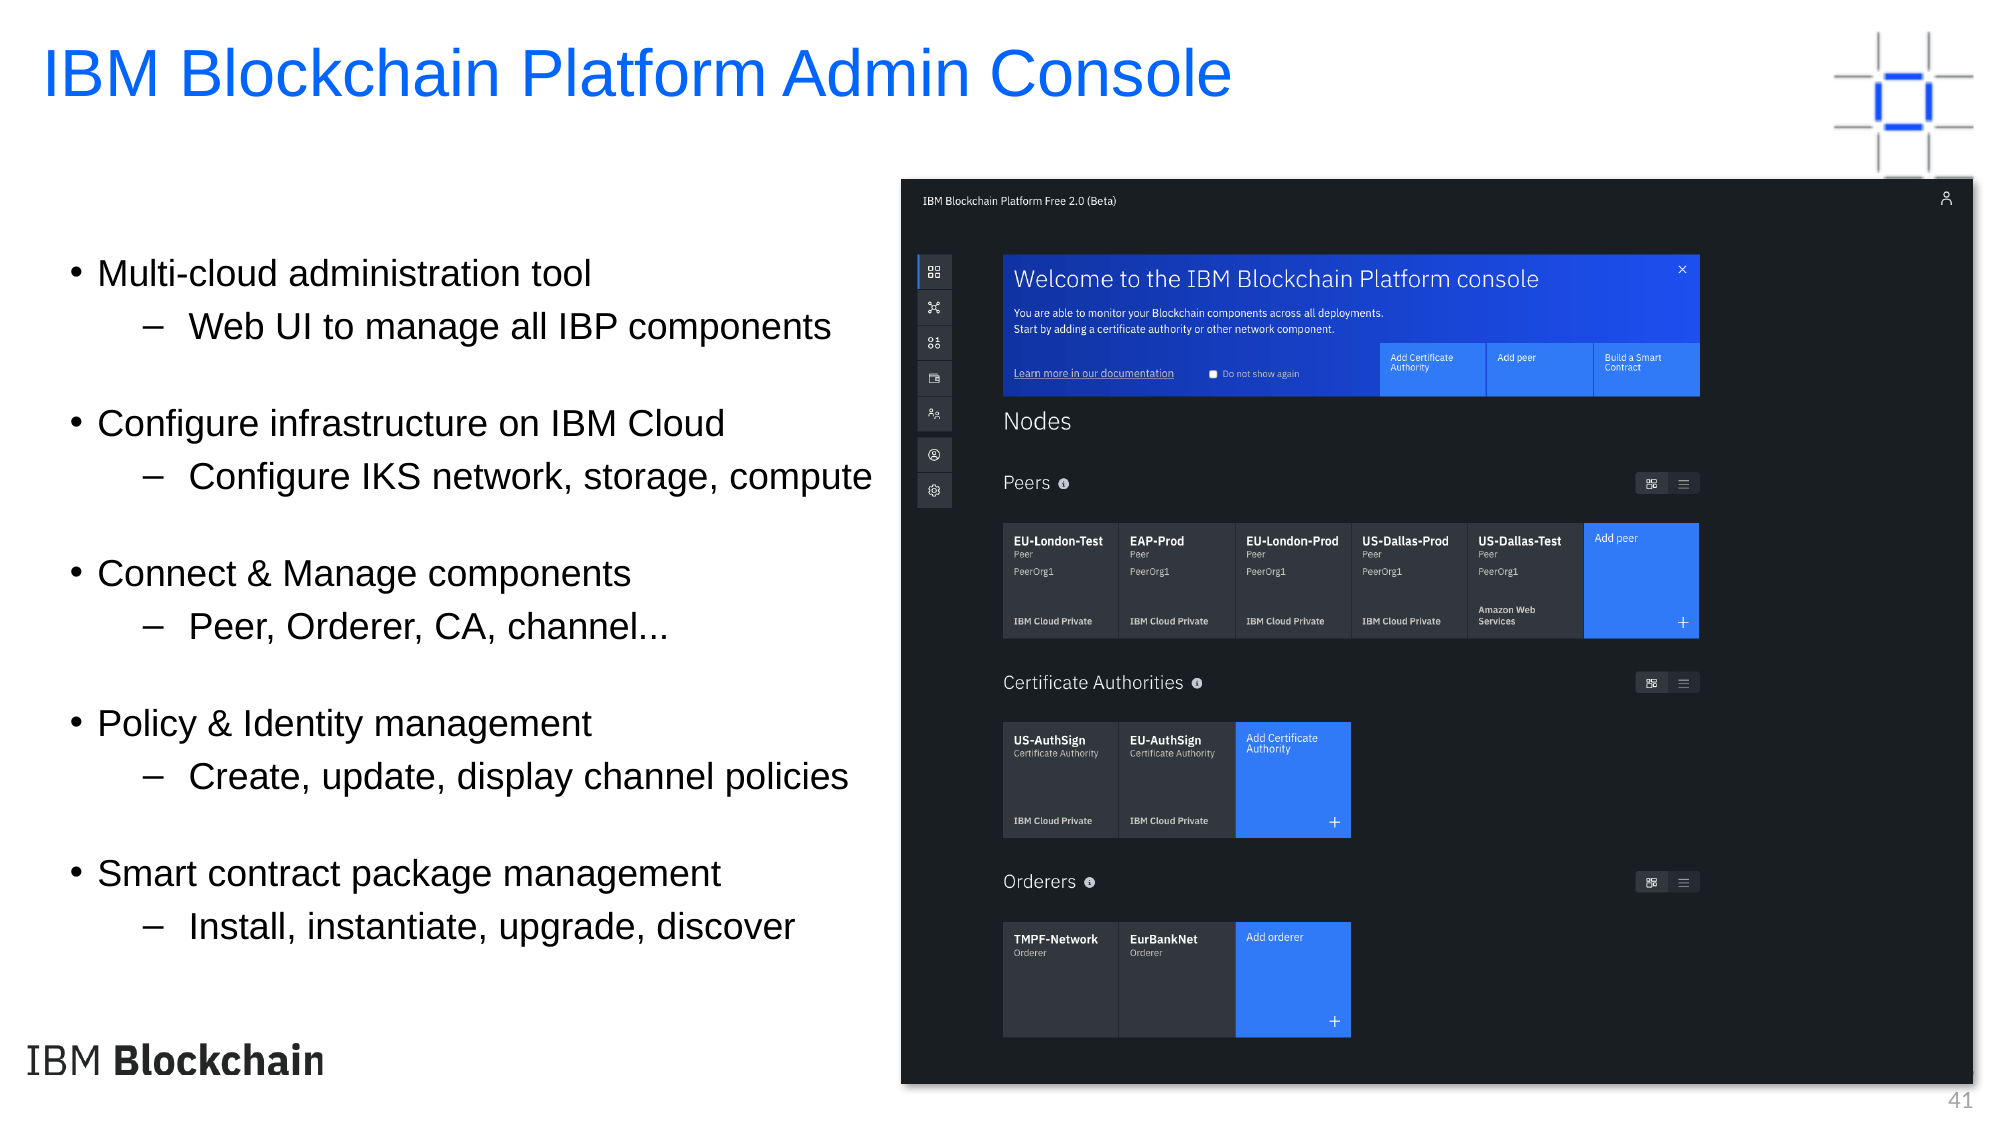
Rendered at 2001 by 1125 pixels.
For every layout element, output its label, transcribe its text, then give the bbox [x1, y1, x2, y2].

picture [901, 32, 1973, 1084]
list IBM Blockchain Platform Admin Console [27, 31, 1727, 253]
text_box Multi-cloud administration tool Web UI to manage all IBP components Configure infrastructure on IBM Cloud Configure IKS network, storage, compute Connect & Manage components Peer, Orderer, CA, channel... Policy & Identity management Create, update, display channel policies Smart contract package management Install, instantiate, upgrade, discover [49, 239, 899, 1025]
